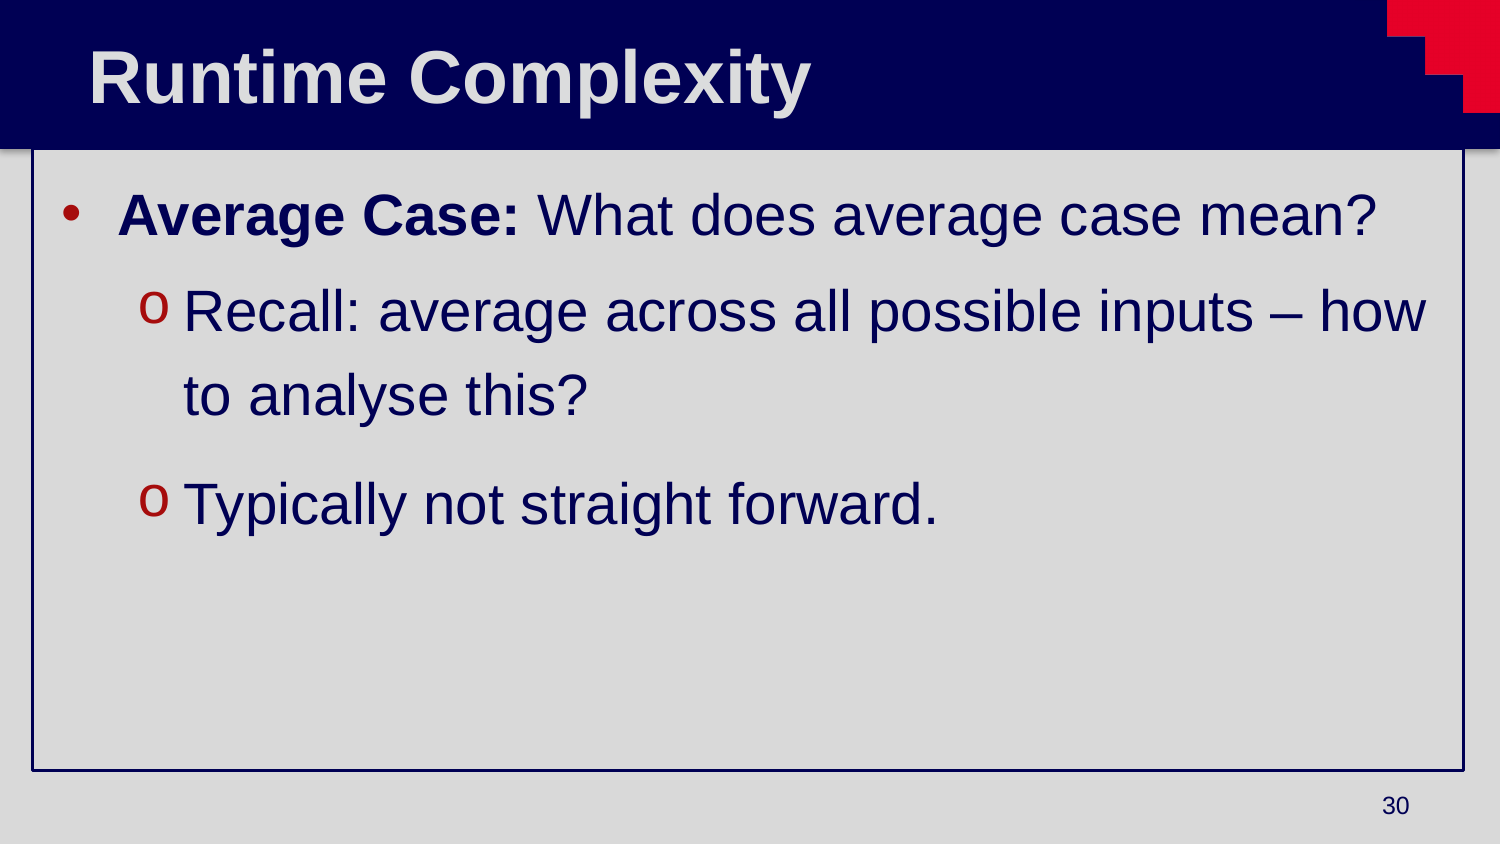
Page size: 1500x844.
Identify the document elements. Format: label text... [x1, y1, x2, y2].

list Average Case: What does average case mean? Recall: average across all possible inputs – how to analyse this? Typically not straight forward. [31, 146, 1465, 772]
title Runtime Complexity [0, 0, 1356, 150]
slide_number 30 [1074, 782, 1425, 827]
picture [1387, 0, 1500, 113]
